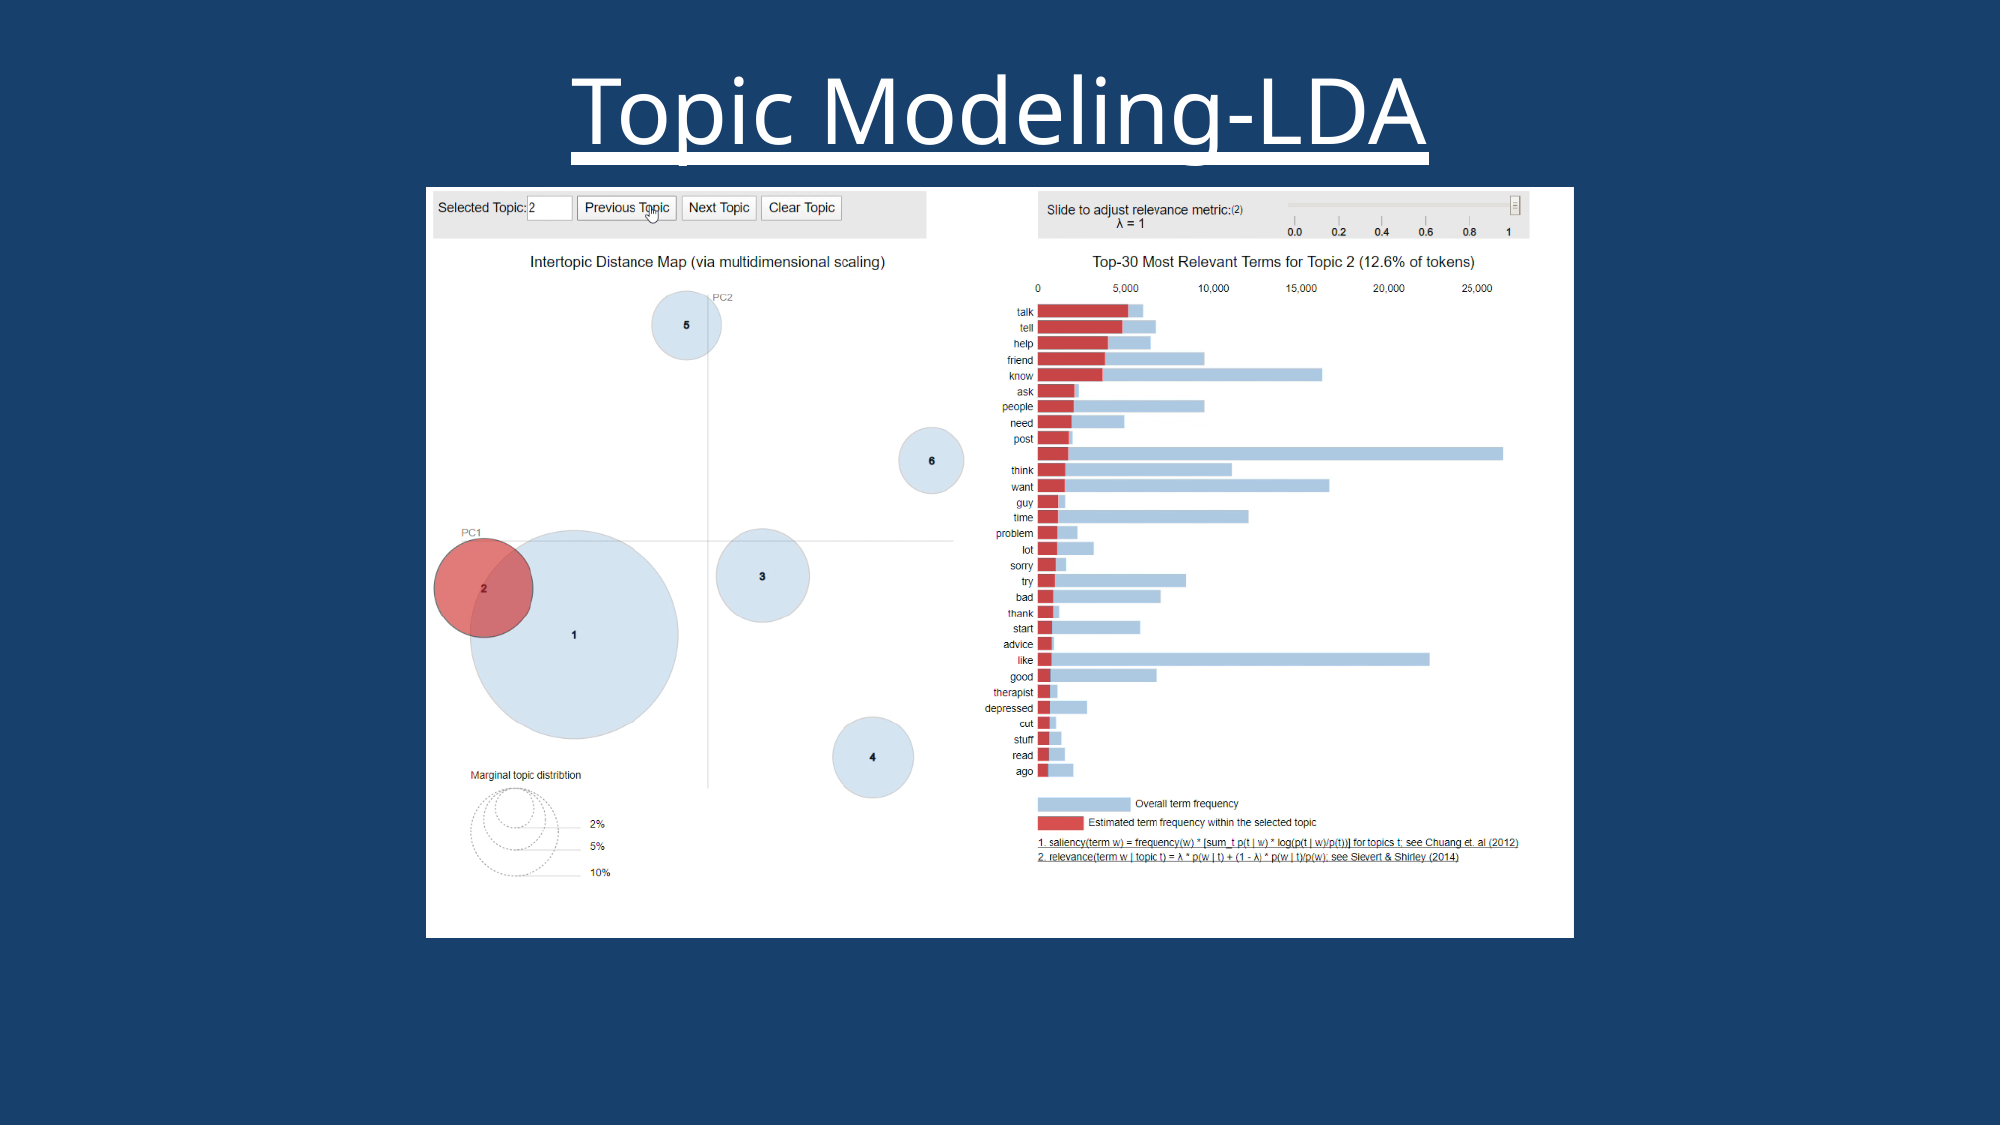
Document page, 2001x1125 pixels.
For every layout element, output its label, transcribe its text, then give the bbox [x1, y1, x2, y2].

text_box Topic Modeling-LDA [369, 24, 1631, 315]
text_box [425, 186, 1575, 939]
